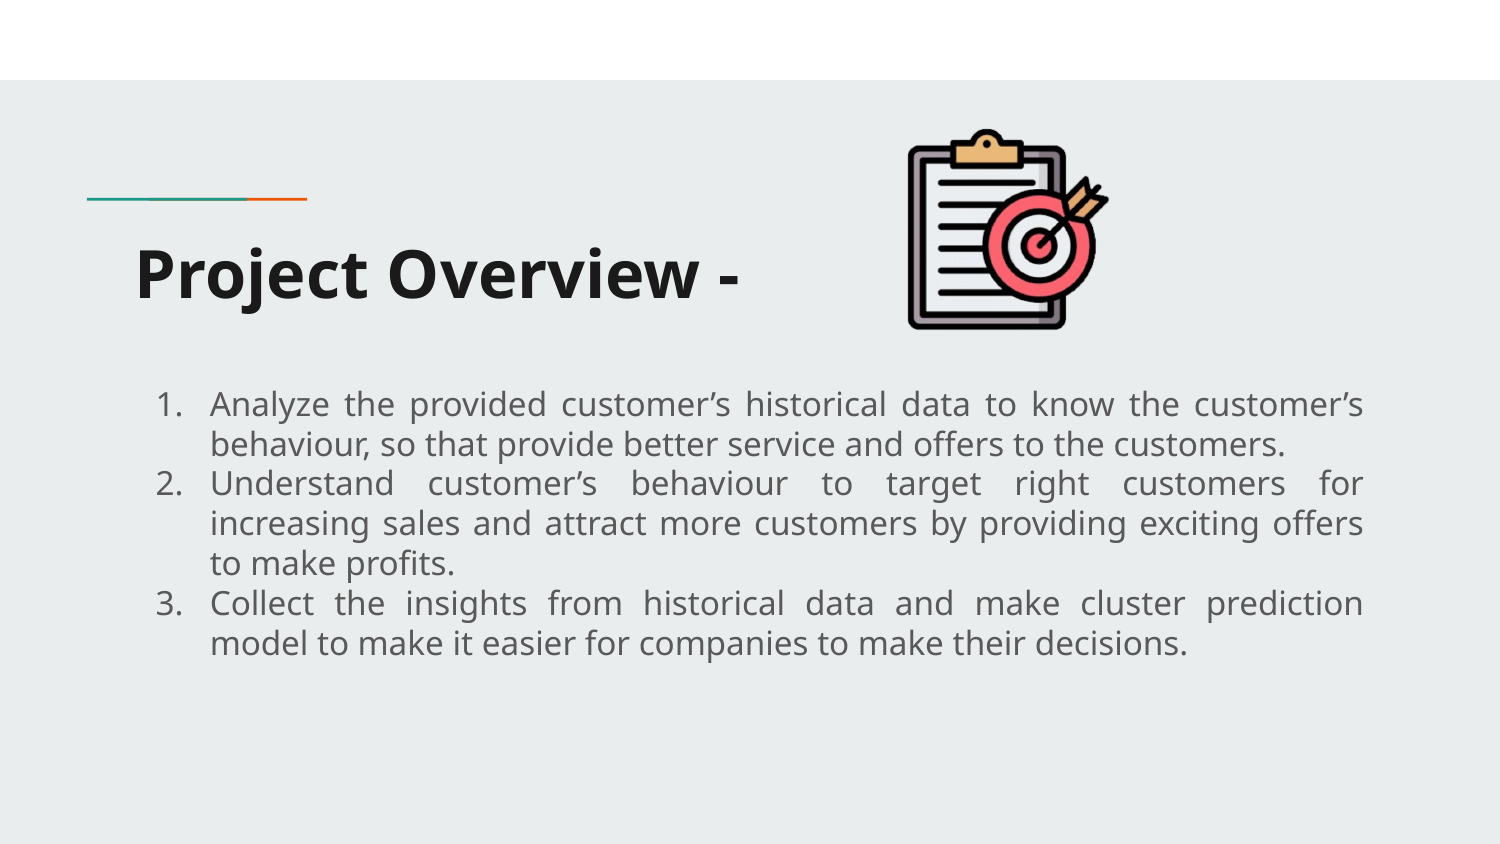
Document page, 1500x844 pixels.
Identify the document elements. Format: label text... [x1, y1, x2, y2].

subtitle Analyze the provided customer’s historical data to know the customer’s behaviour, so that provide better service and offers to the customers. Understand customer’s behaviour to target right customers for increasing sales and attract more customers by providing exciting offers to make profits. Collect the insights from historical data and make cluster prediction model to make it easier for companies to make their decisions. [119, 367, 1381, 753]
picture [904, 125, 1112, 333]
title Project Overview - [119, 216, 790, 333]
